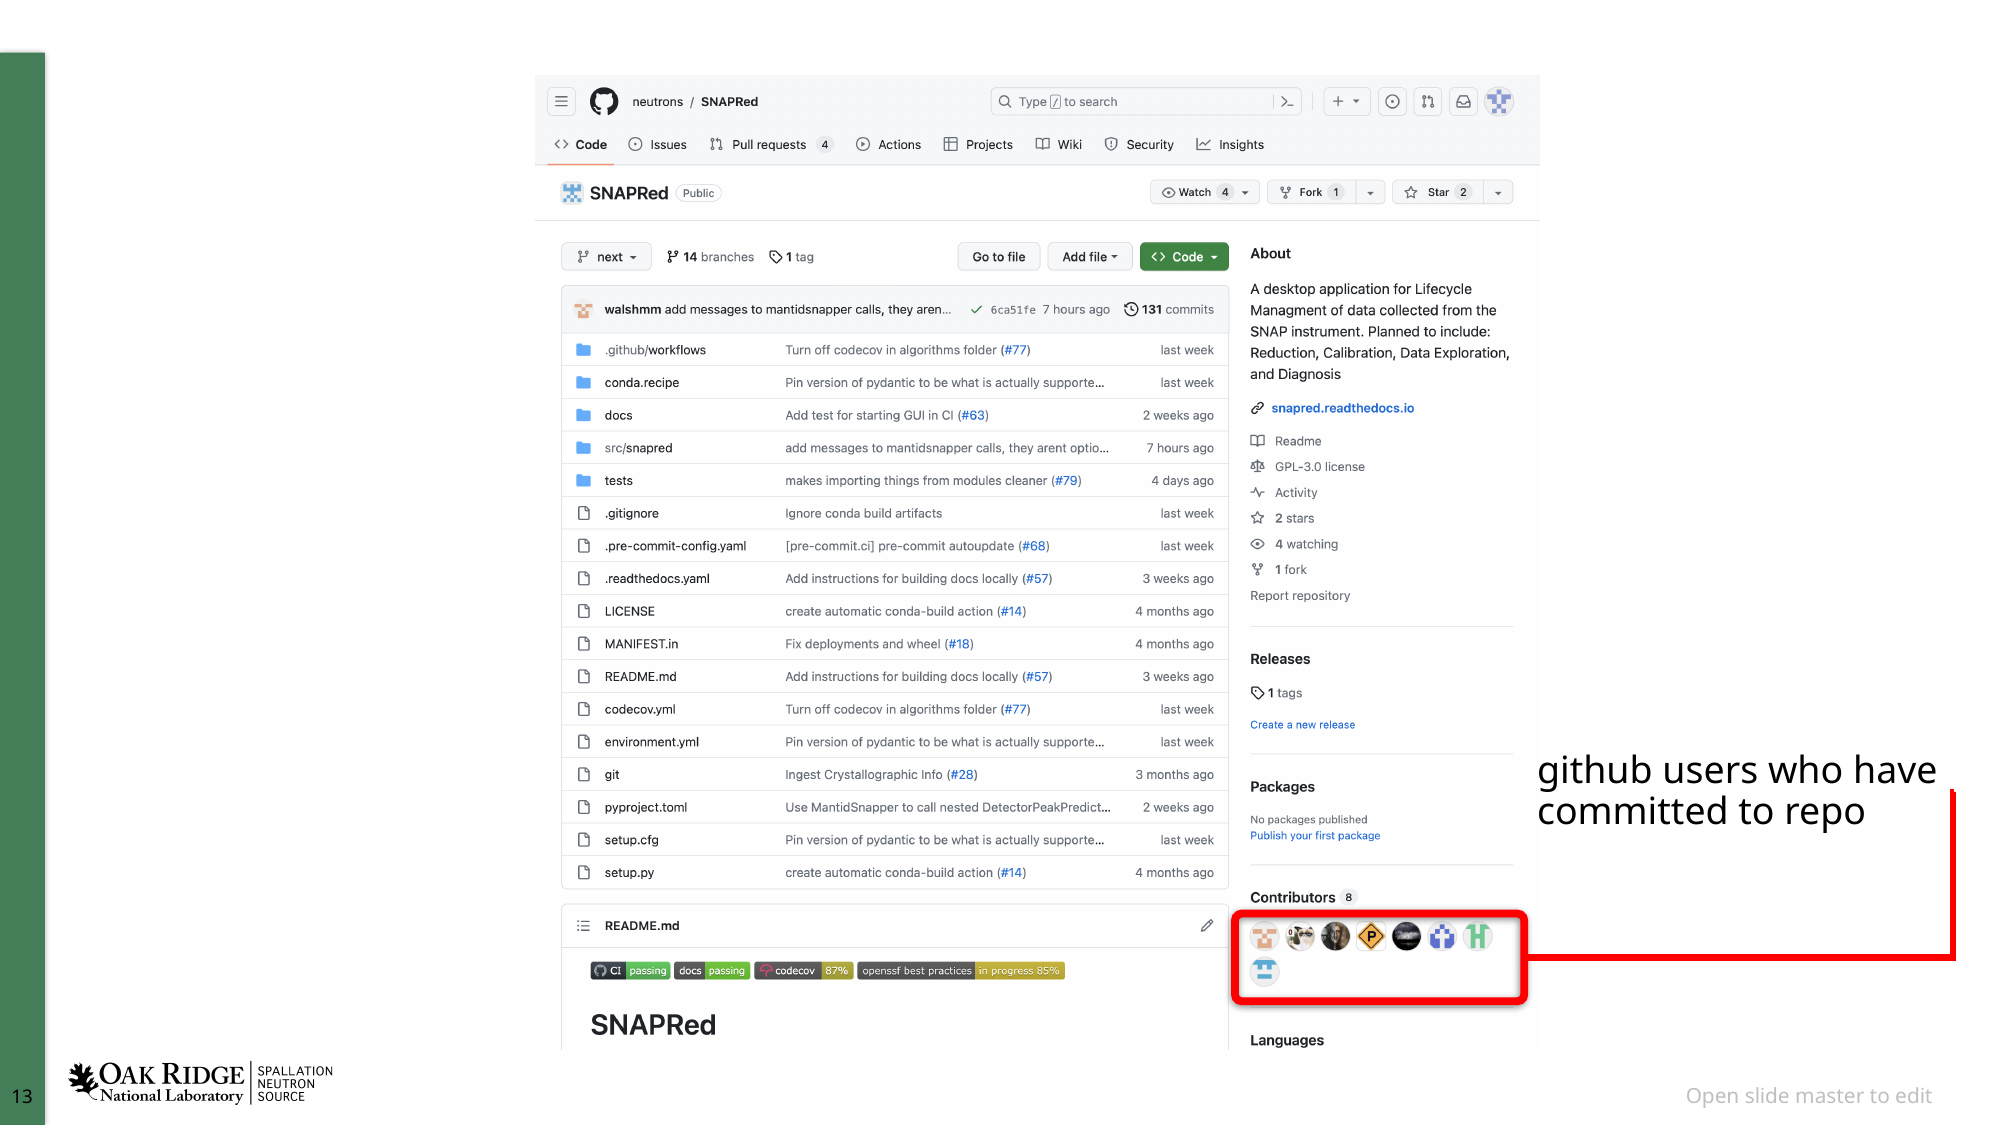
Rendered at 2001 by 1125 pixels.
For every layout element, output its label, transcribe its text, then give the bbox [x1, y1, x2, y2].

picture [535, 75, 1540, 1050]
text_box github users who have committed to repo [1540, 744, 1954, 792]
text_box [1524, 792, 1960, 958]
picture [66, 1058, 334, 1108]
